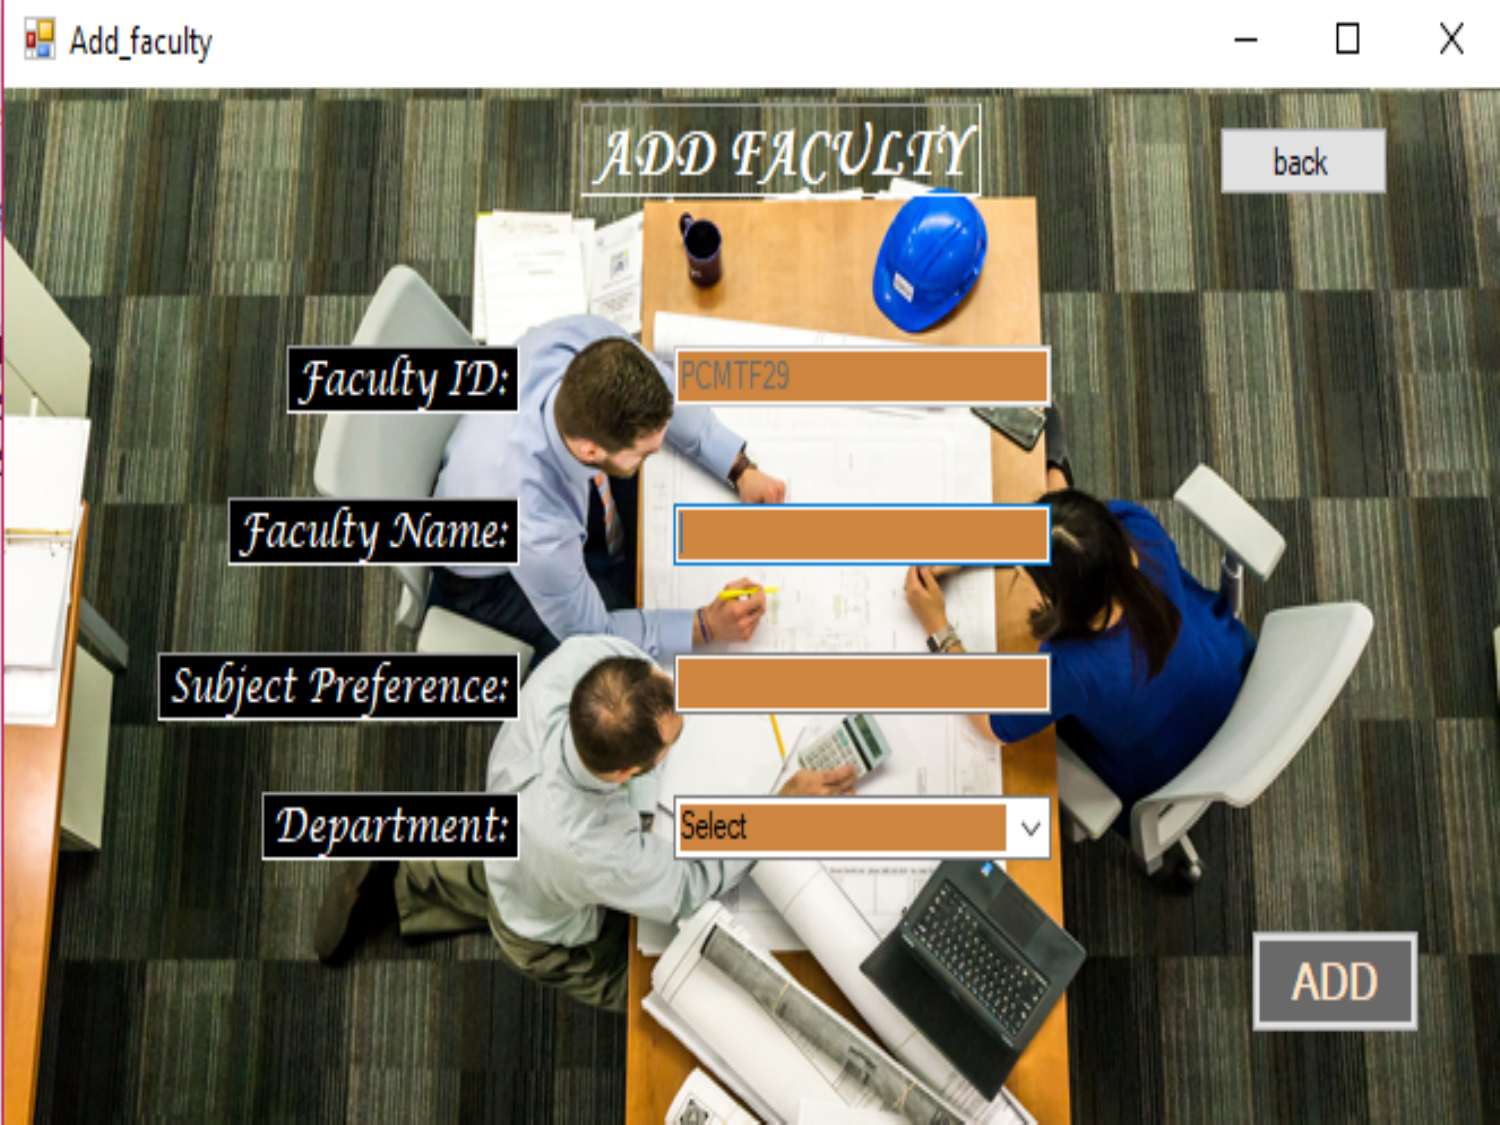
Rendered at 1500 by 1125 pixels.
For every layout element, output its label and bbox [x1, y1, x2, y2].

list [0, 0, 1500, 1125]
